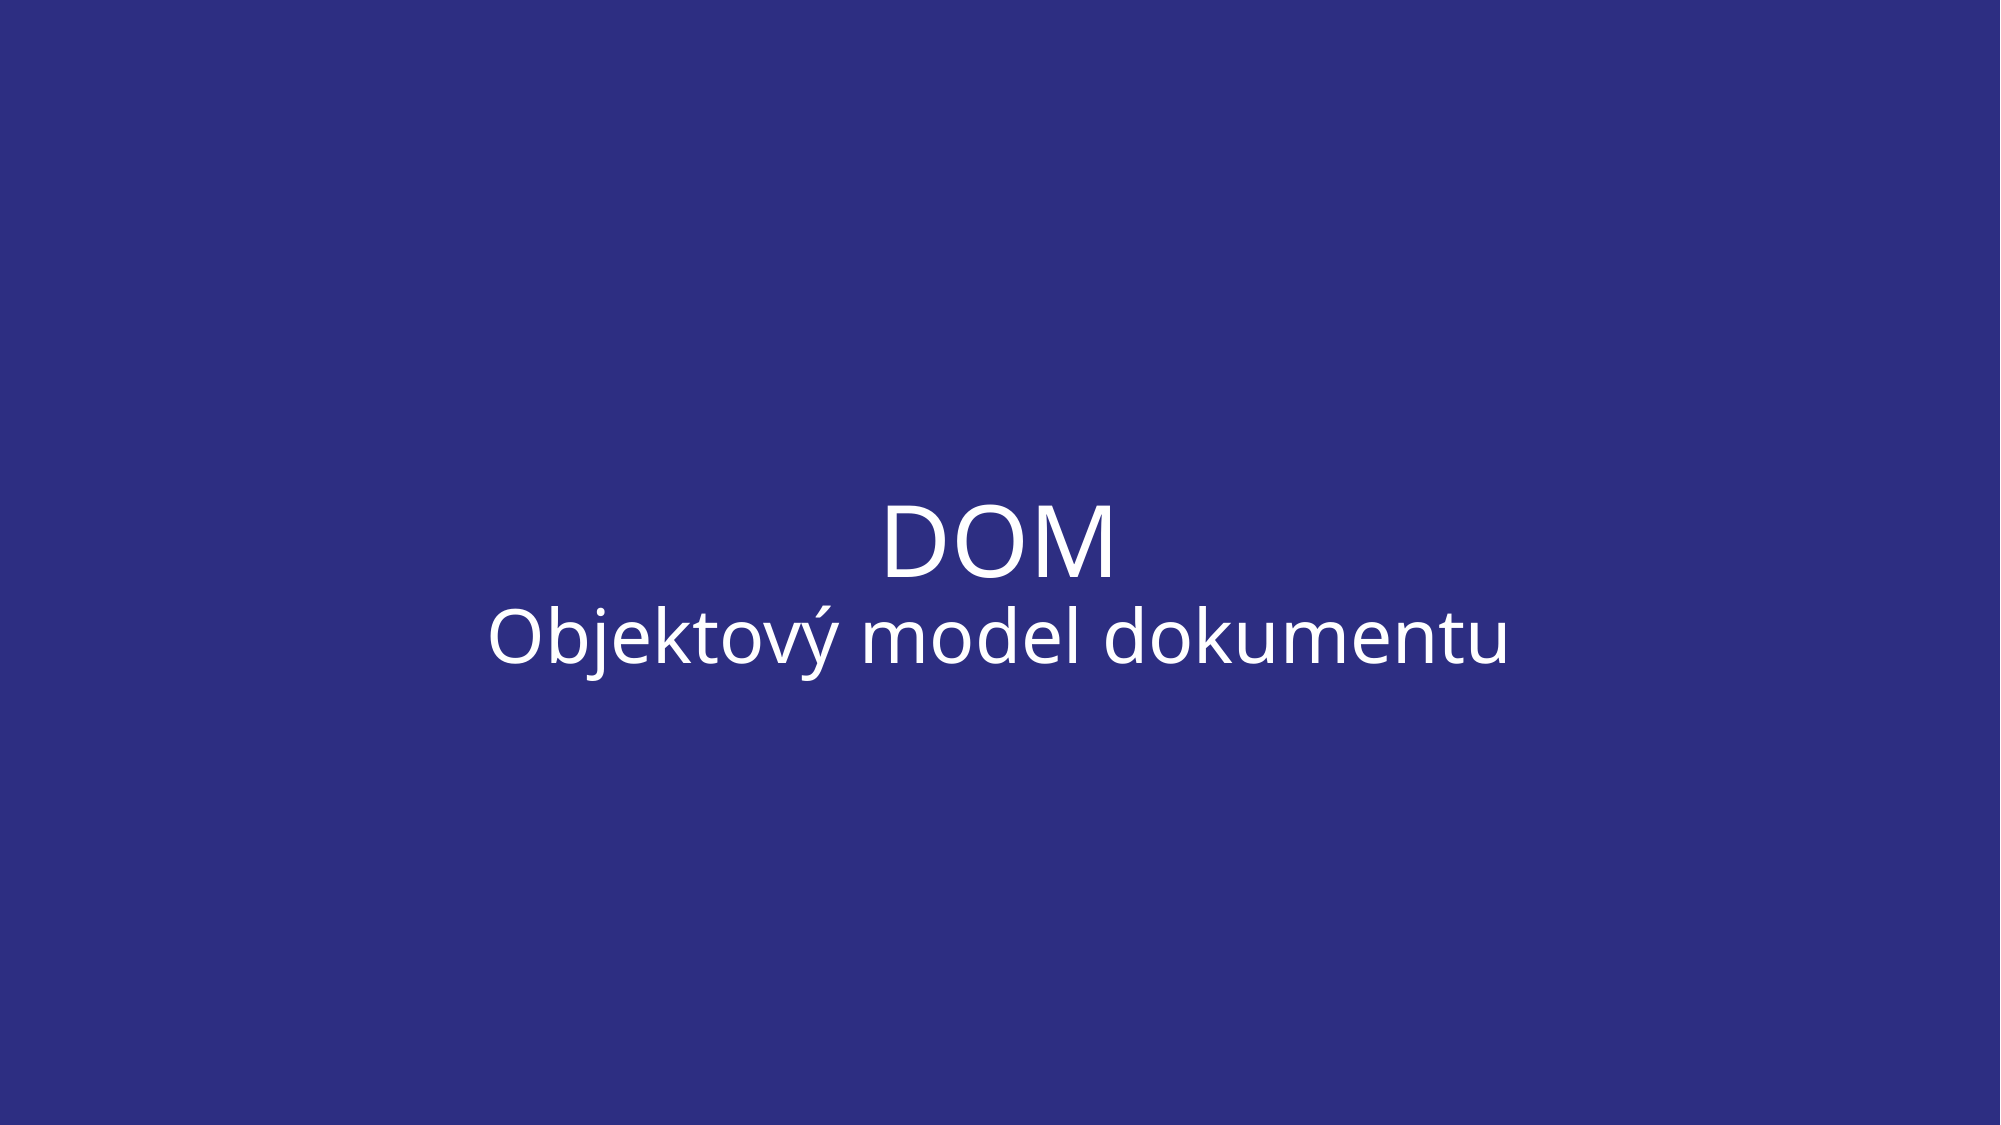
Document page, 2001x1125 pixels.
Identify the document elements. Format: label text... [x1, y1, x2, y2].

title DOM Objektový model dokumentu [177, 224, 1823, 946]
